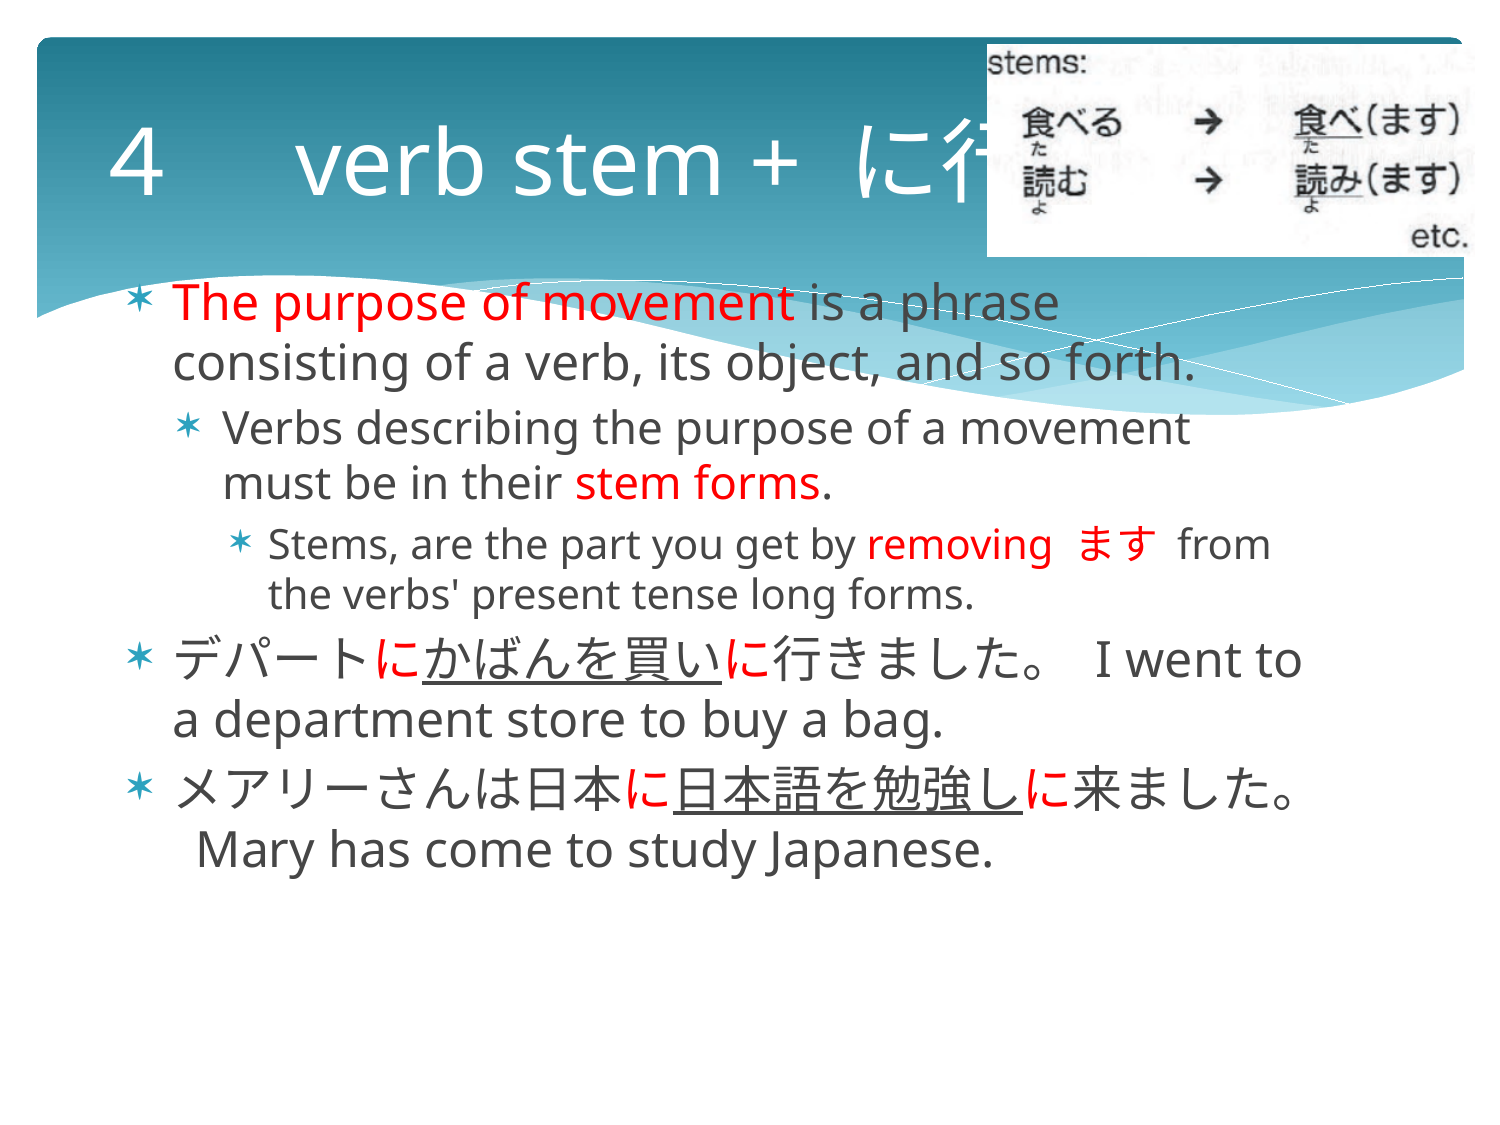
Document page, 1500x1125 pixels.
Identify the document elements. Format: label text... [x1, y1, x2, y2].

title ４ verb stem + に行く [75, 55, 982, 261]
list The purpose of movement is a phrase consisting of a verb, its object, and so forth. Verbs describing the purpose of a movement must be in their stem forms. Stems, are the part you get by removing ます from the verbs' present tense long forms. デパートにかばんを買いに行きました。 I went to a department store to buy a bag. メアリーさんは日本に日本語を勉強しに来ました。 Mary has come to study Japanese. [112, 262, 1328, 1063]
picture [987, 44, 1476, 257]
